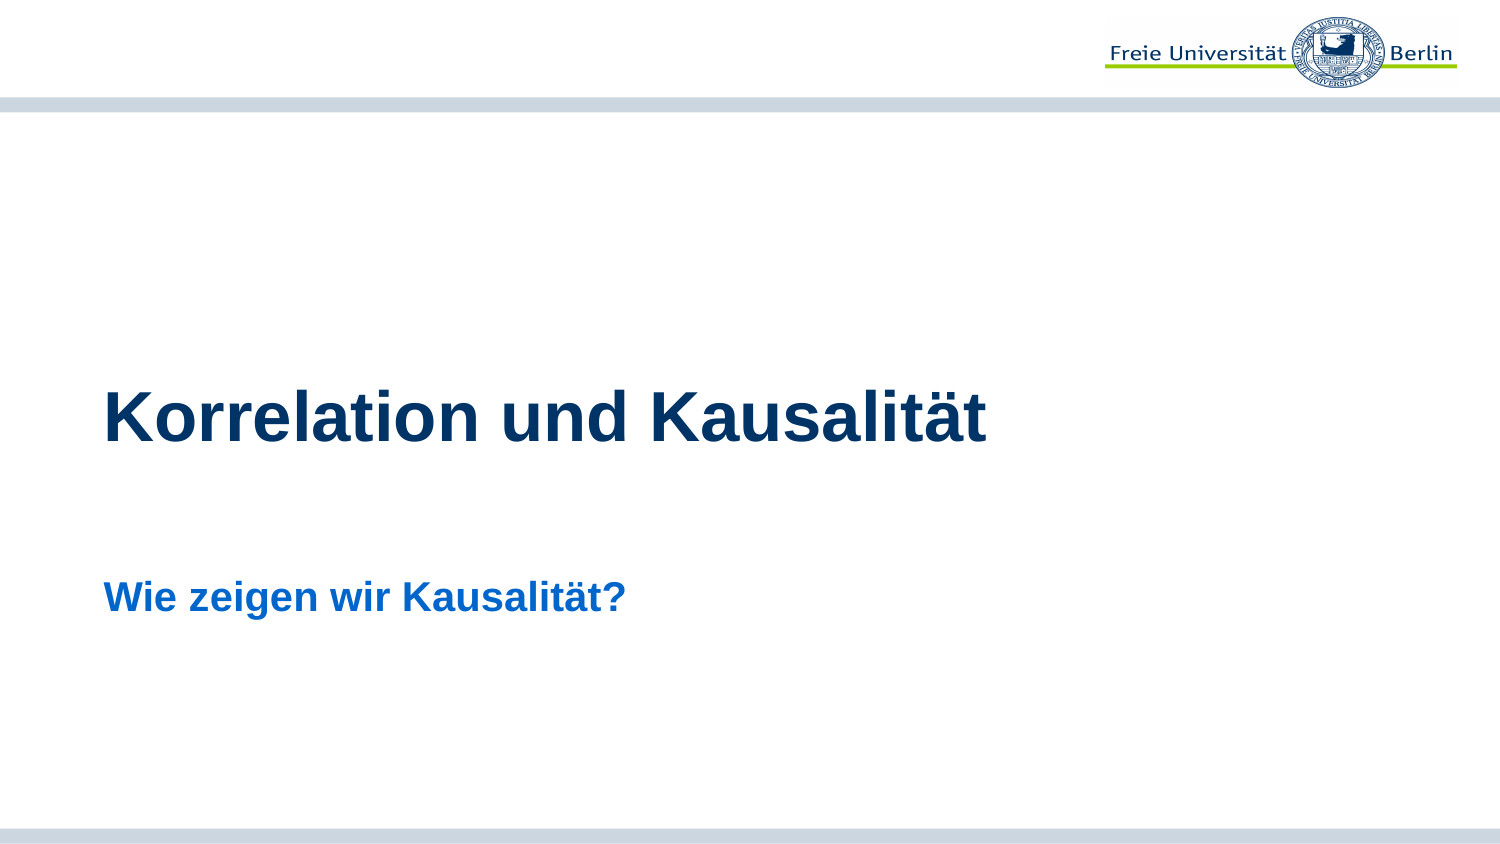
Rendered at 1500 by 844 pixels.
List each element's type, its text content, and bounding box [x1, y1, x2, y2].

picture [1105, 17, 1457, 88]
title Korrelation und Kausalität [44, 370, 1457, 552]
subtitle Wie zeigen wir Kausalität? [44, 568, 1457, 700]
